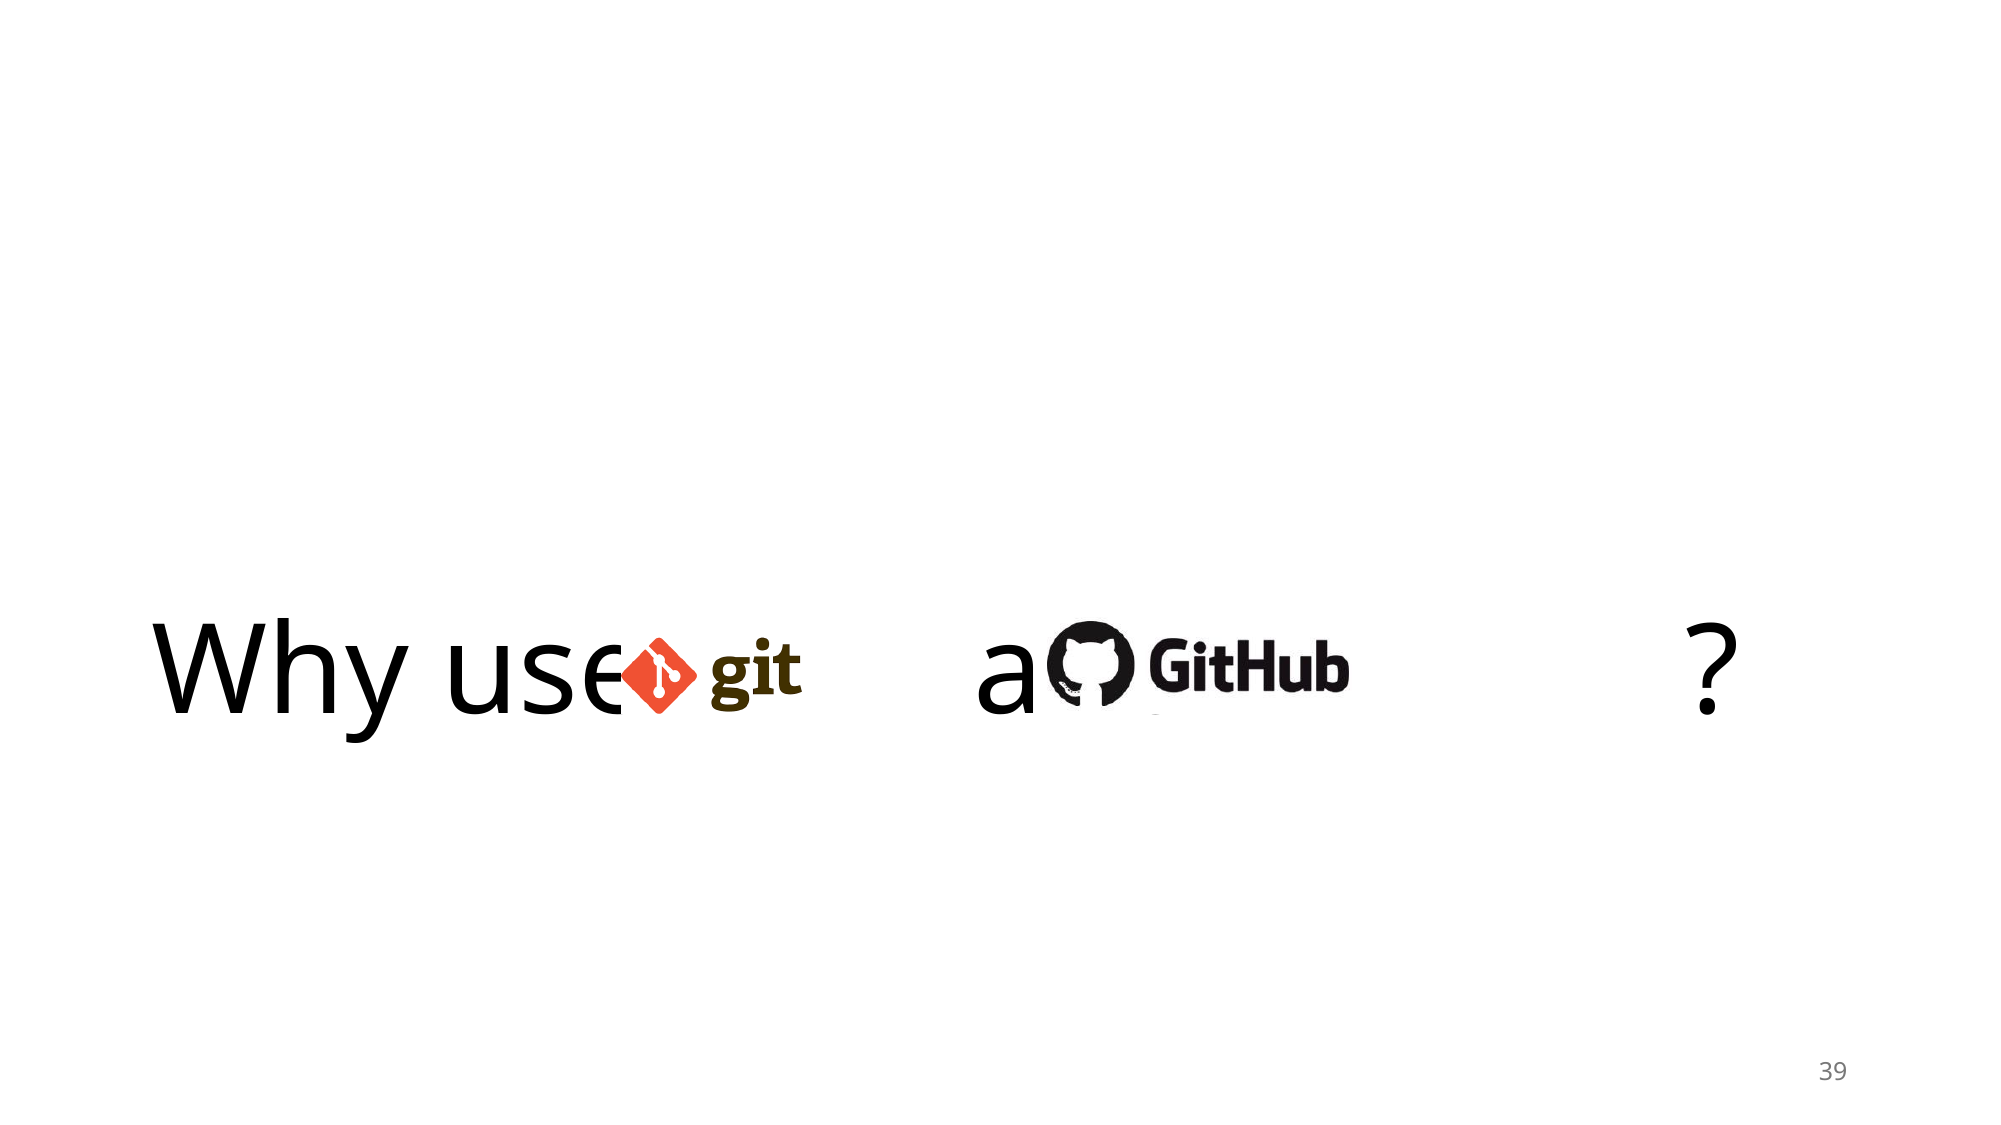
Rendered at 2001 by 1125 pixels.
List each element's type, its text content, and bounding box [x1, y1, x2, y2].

picture [621, 637, 803, 714]
slide_number 39 [1412, 1042, 1863, 1103]
title Why use and ? [136, 280, 1862, 749]
picture [1044, 614, 1353, 714]
